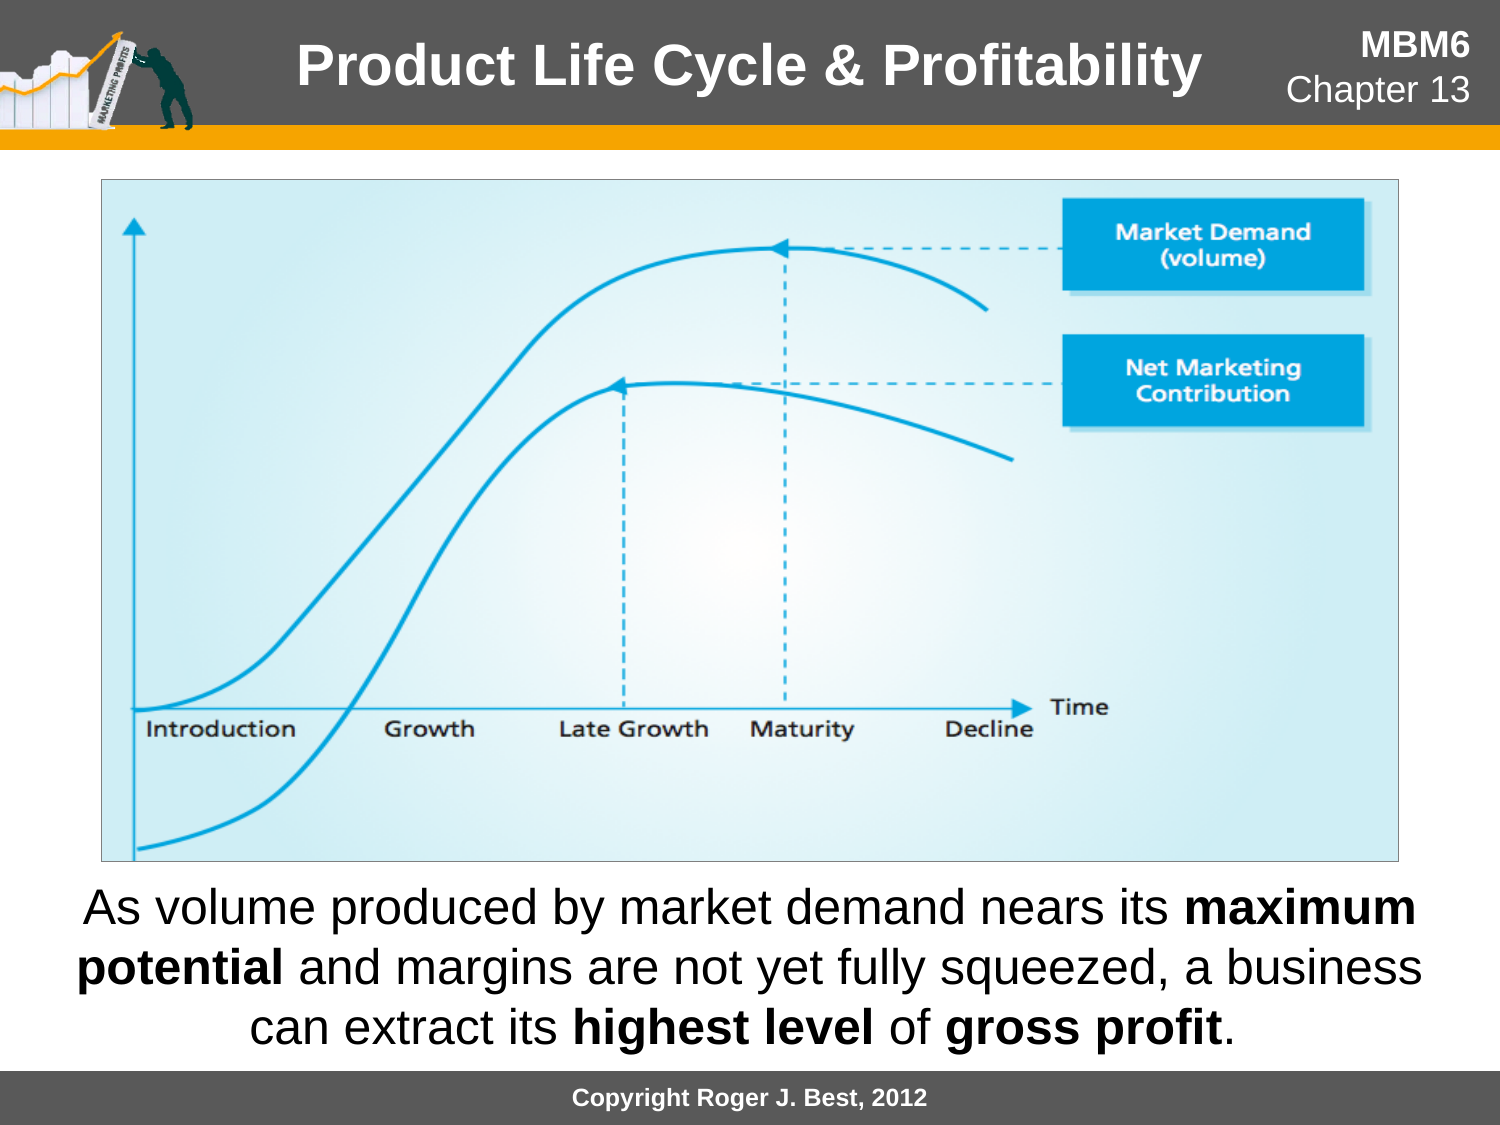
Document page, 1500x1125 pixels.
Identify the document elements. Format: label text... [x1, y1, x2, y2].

text_box [0, 0, 1500, 123]
text_box MBM6 Chapter 13 [1259, 12, 1486, 118]
picture [100, 179, 1399, 862]
text_box [0, 123, 1500, 152]
text_box As volume produced by market demand nears its maximum potential and margins are not yet fully squeezed, a business can extract its highest level of gross profit. [54, 866, 1445, 1062]
text_box Product Life Cycle & Profitability [200, 19, 1259, 105]
text_box [0, 1069, 1500, 1125]
picture [0, 21, 214, 136]
text_box Copyright Roger J. Best, 2012 [543, 1074, 957, 1120]
